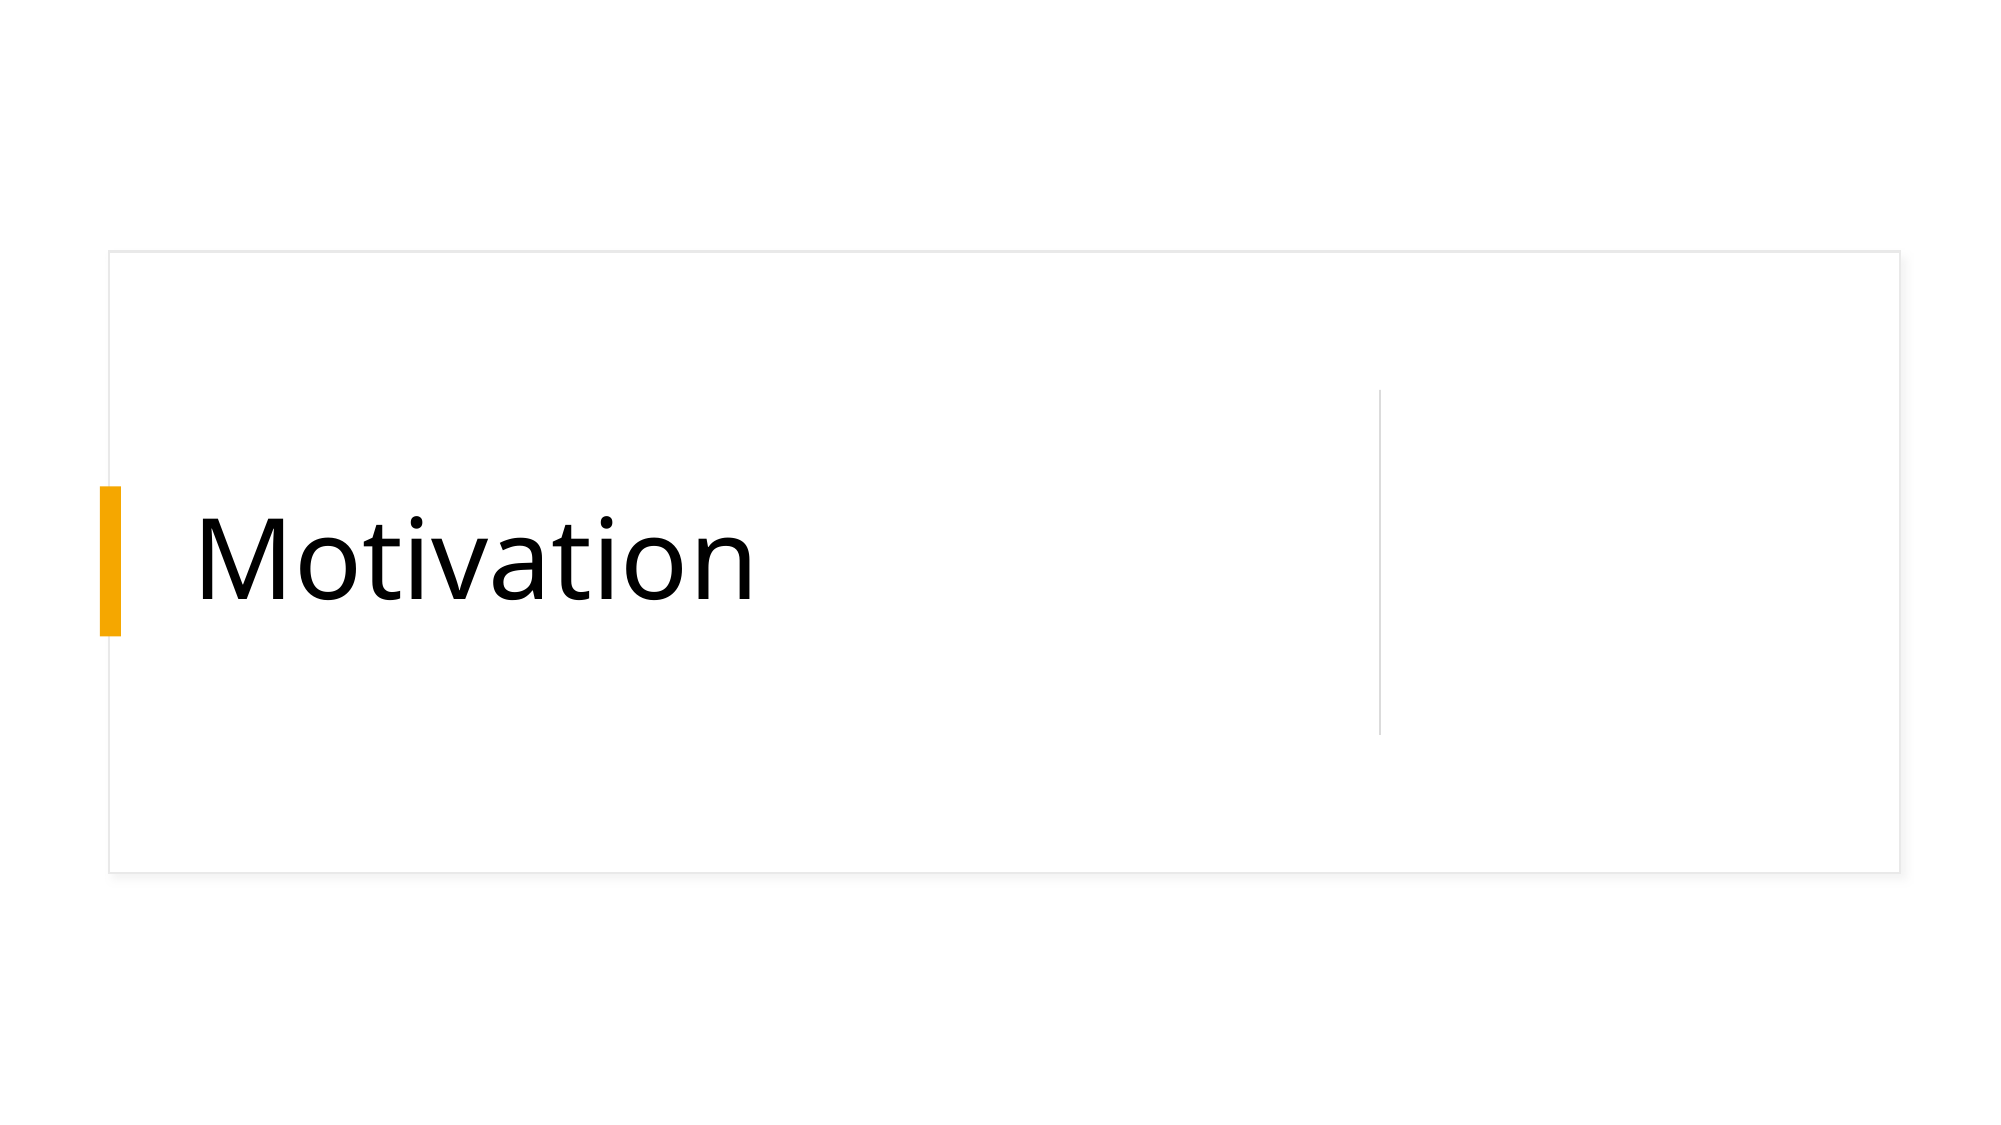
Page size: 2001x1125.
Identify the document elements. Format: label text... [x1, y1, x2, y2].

title Motivation [176, 318, 1328, 809]
